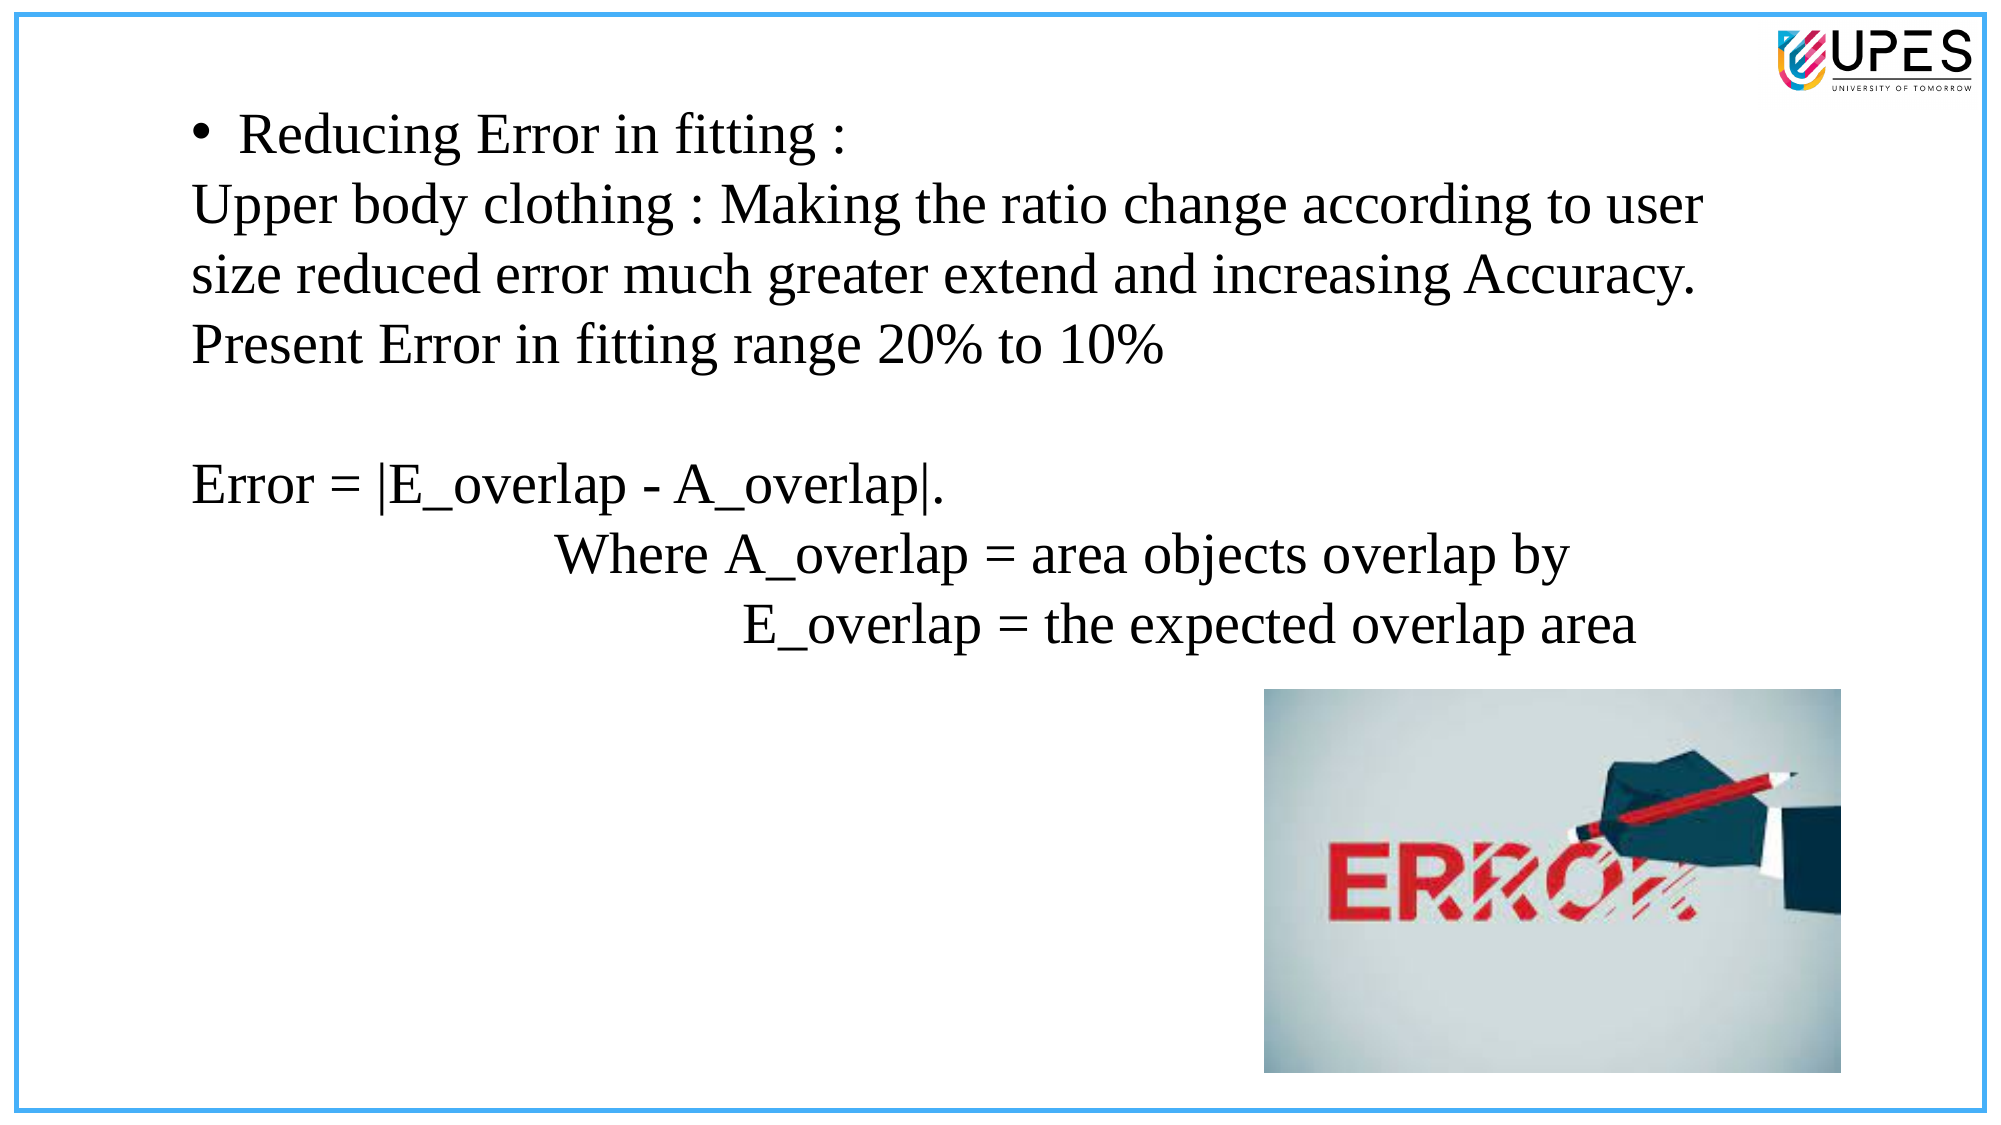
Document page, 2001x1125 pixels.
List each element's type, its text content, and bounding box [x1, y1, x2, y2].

picture [1758, 20, 1978, 110]
picture [1264, 689, 1841, 1073]
text_box Reducing Error in fitting : Upper body clothing : Making the ratio change according to user size reduced error much greater extend and increasing Accuracy. Present Error in fitting range 20% to 10% Error = |E_overlap - A_overlap|. Where A_overlap = area objects overlap by E_overlap = the expected overlap area [176, 87, 1790, 663]
